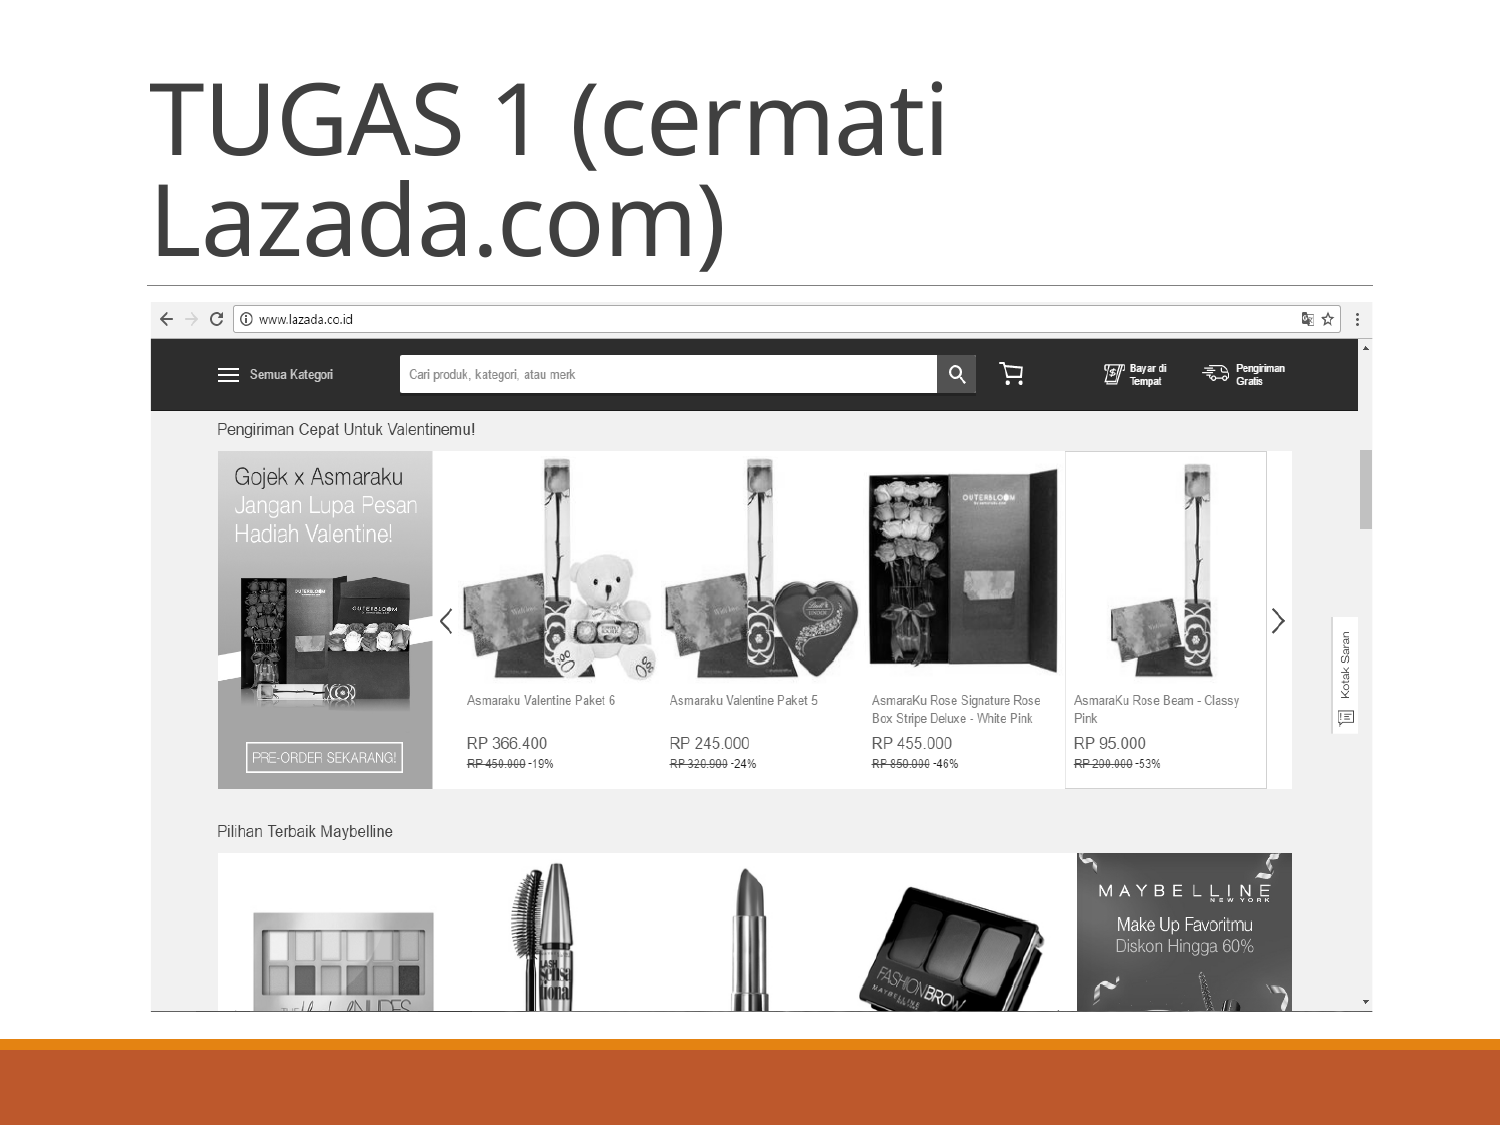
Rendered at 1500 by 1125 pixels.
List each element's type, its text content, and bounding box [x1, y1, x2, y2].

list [150, 302, 1373, 1012]
title TUGAS 1 (cermati Lazada.com) [134, 47, 1373, 285]
